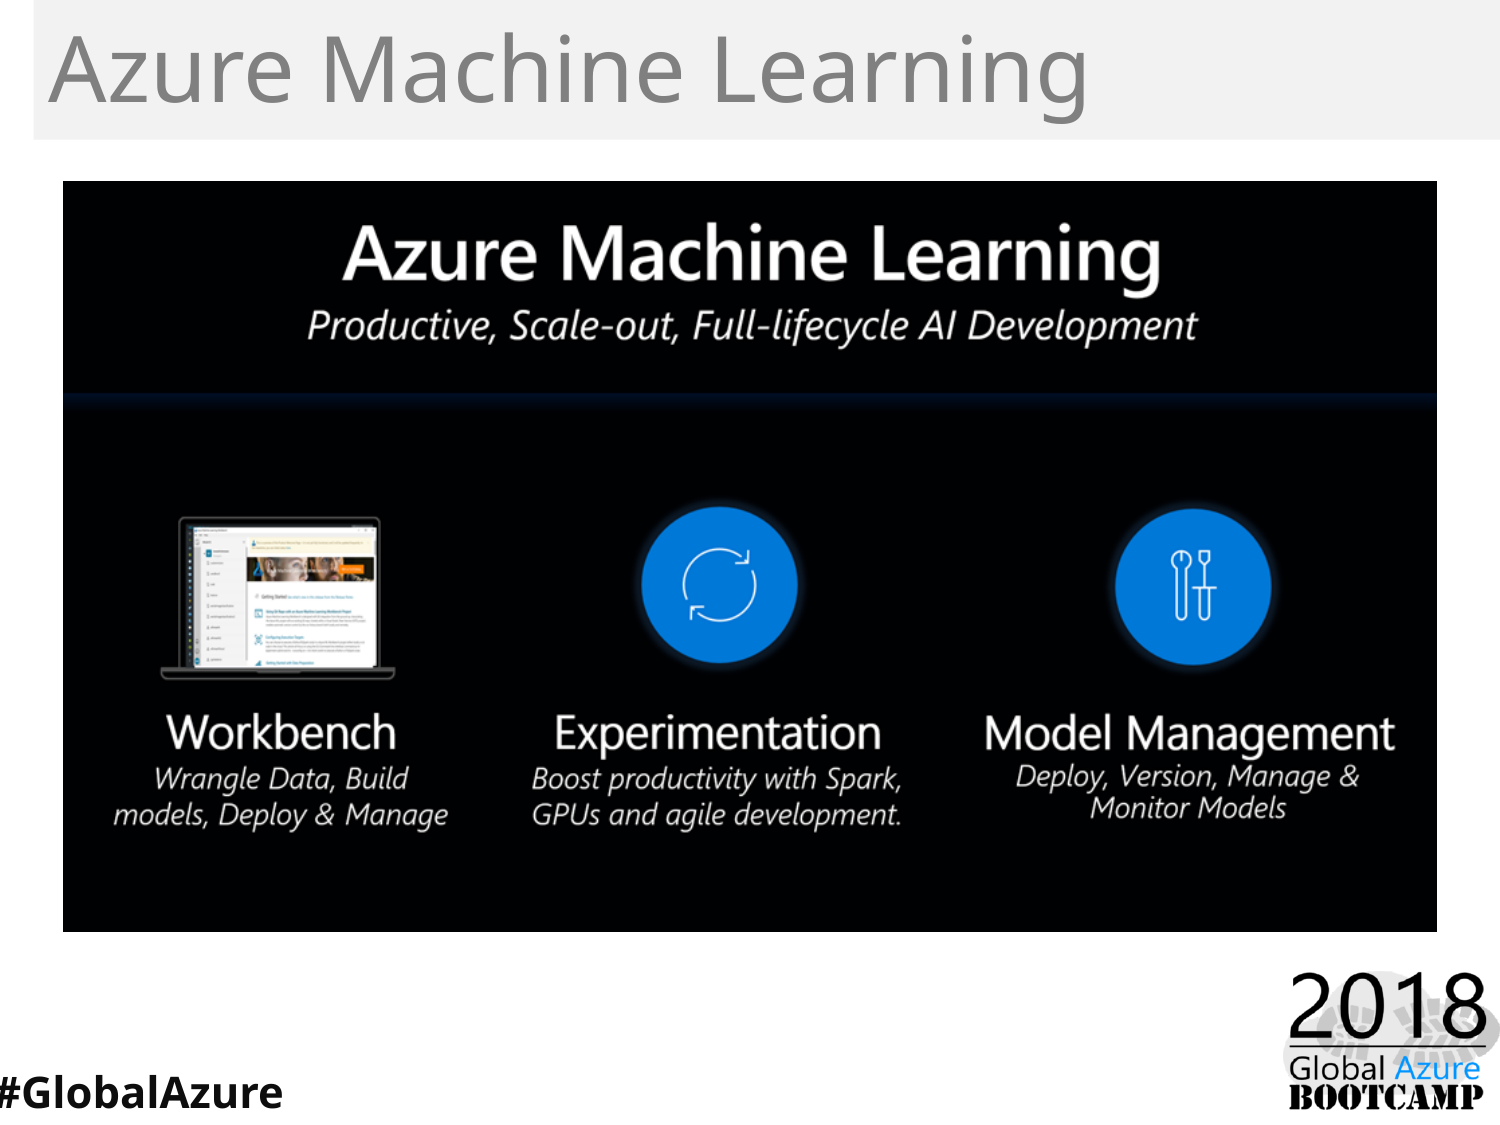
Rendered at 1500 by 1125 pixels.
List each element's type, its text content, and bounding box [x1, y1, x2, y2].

picture [1283, 940, 1500, 1125]
picture [62, 181, 1437, 932]
title Azure Machine Learning [33, 0, 1397, 182]
